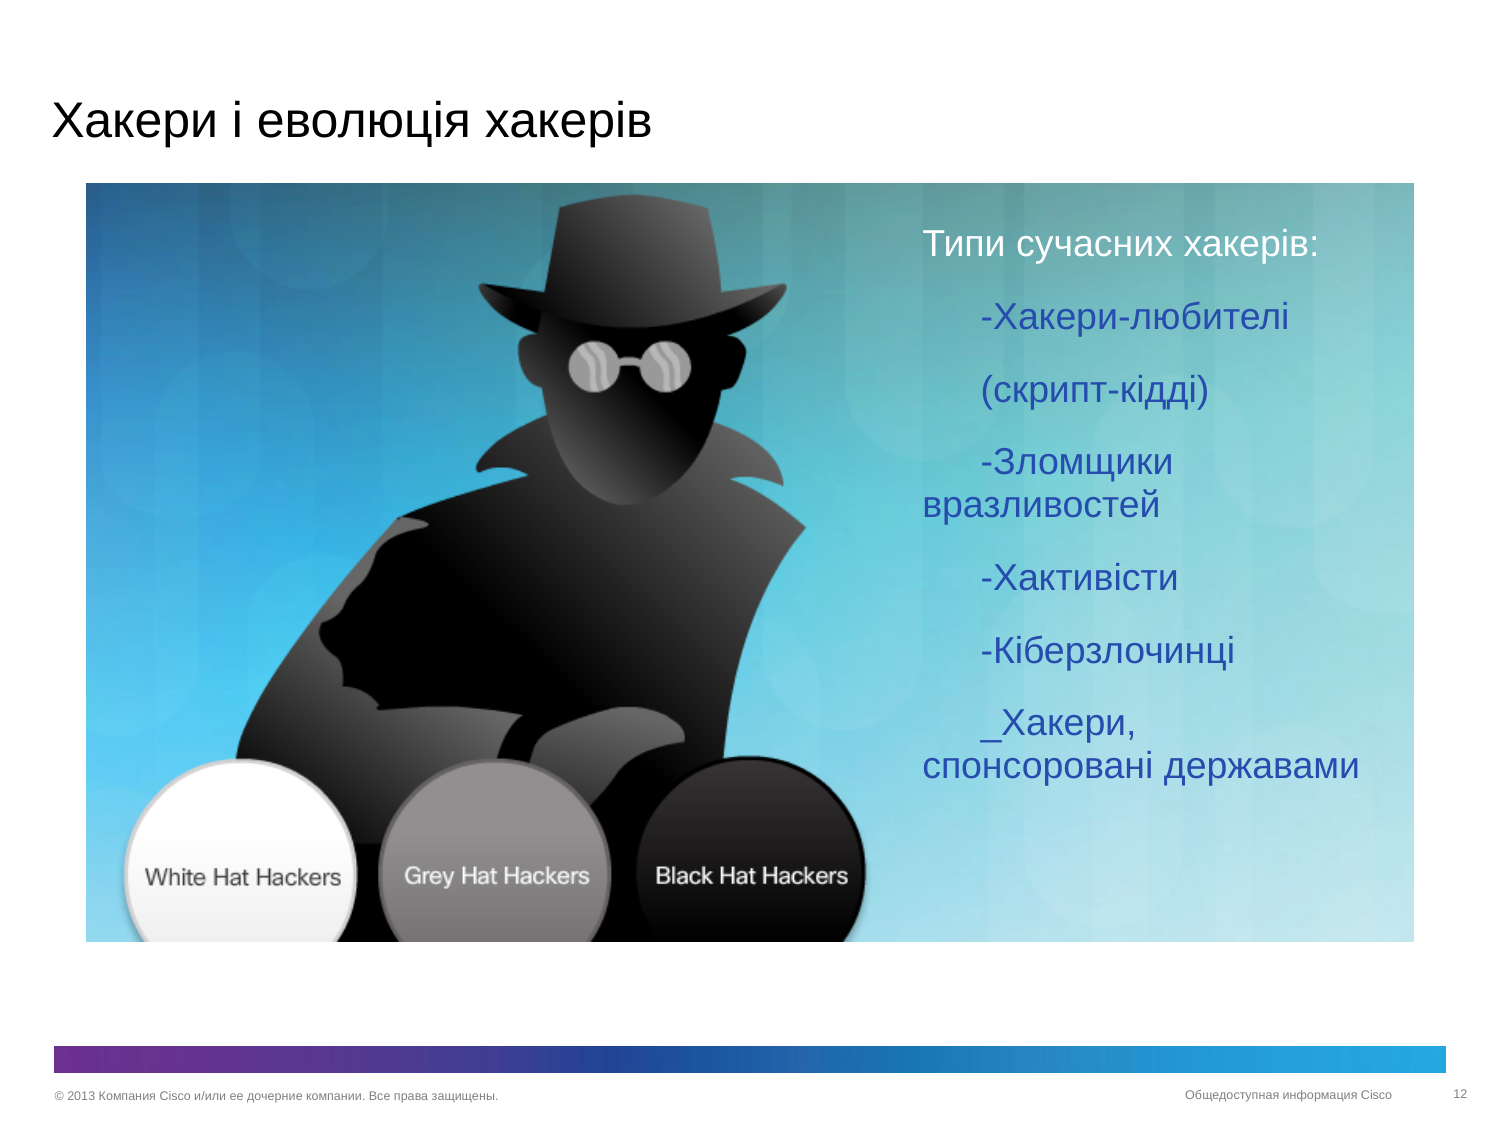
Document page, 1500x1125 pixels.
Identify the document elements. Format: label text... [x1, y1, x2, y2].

picture [86, 183, 1414, 942]
title Хакери і еволюція хакерів [37, 17, 1447, 155]
picture [54, 1046, 1446, 1073]
